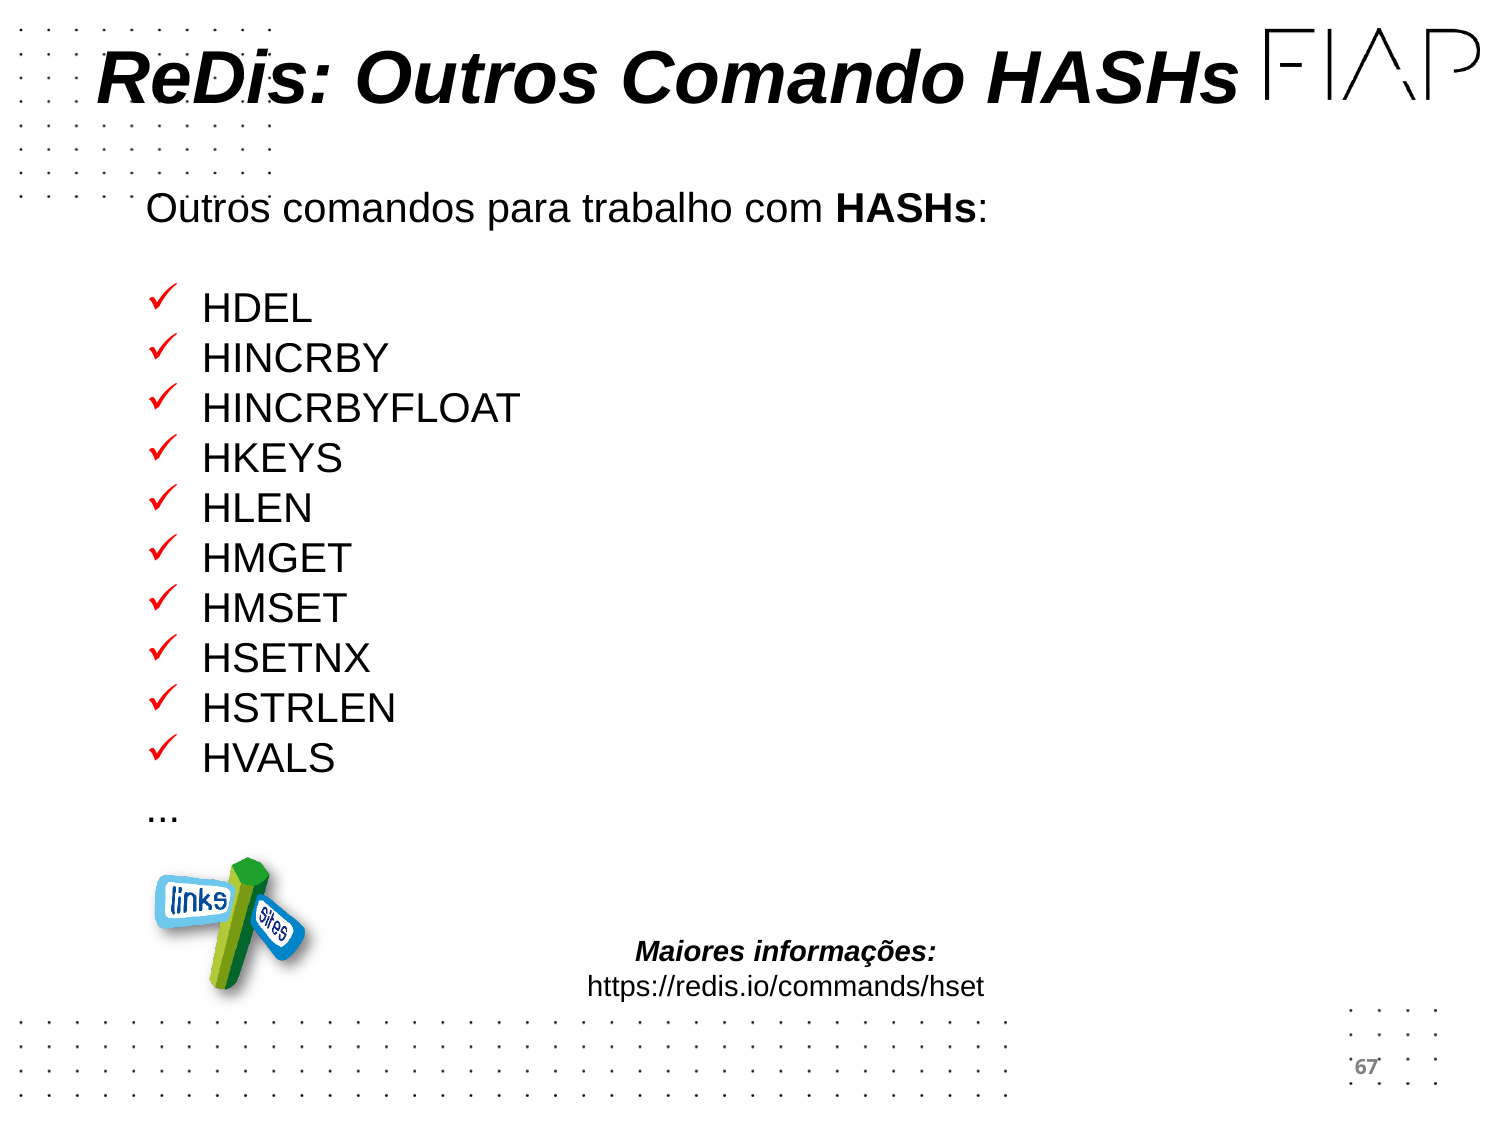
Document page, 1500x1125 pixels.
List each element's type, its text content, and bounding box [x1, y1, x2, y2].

title ReDis: Outros Comando HASHs [75, 30, 1258, 157]
picture [1265, 28, 1480, 100]
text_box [130, 844, 1450, 1015]
picture [19, 1019, 1007, 1097]
text_box Outros comandos para trabalho com HASHs: HDEL HINCRBY HINCRBYFLOAT HKEYS HLEN HMGET HMSET HSETNX HSTRLEN HVALS ... [130, 173, 1334, 839]
picture [19, 28, 271, 198]
picture [1344, 1015, 1437, 1085]
